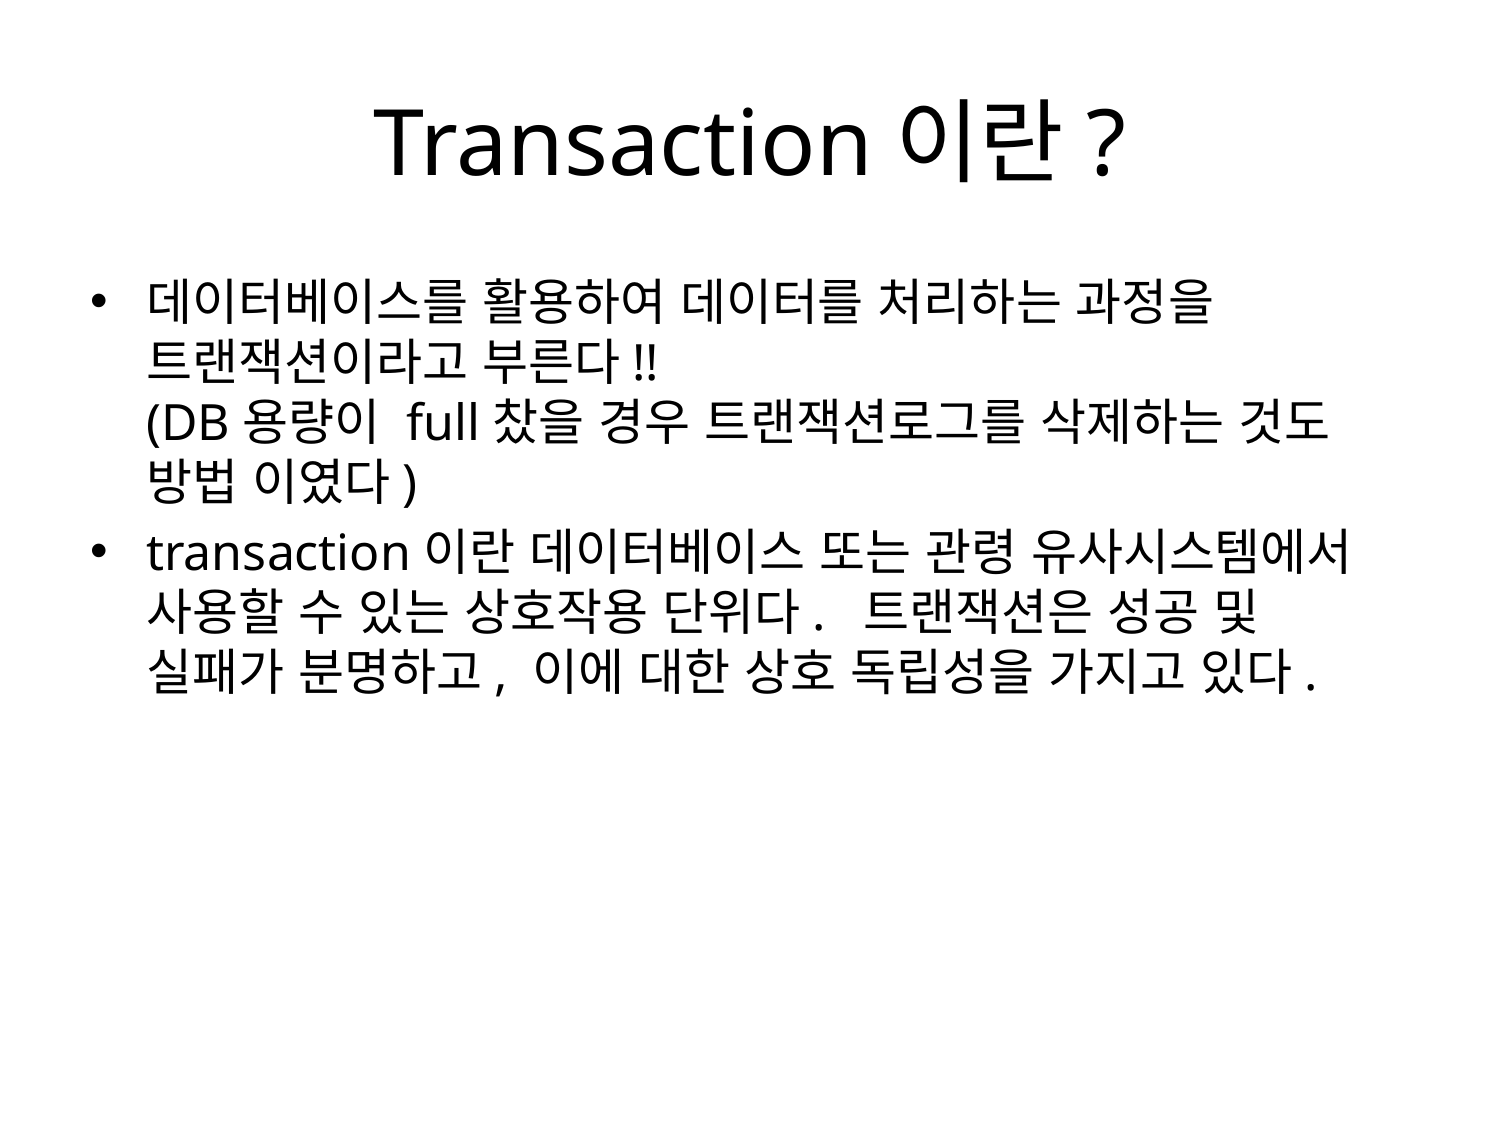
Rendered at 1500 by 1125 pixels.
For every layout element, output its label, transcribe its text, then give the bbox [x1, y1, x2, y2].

list 데이터베이스를 활용하여 데이터를 처리하는 과정을 트랜잭션이라고 부른다!! (DB용량이 full찼을 경우 트랜잭션로그를 삭제하는 것도 방법 이였다) transaction이란 데이터베이스 또는 관령 유사시스템에서 사용할 수 있는 상호작용 단위다. 트랜잭션은 성공 및 실패가 분명하고, 이에 대한 상호 독립성을 가지고 있다. [75, 262, 1425, 1005]
title Transaction이란? [75, 45, 1425, 233]
